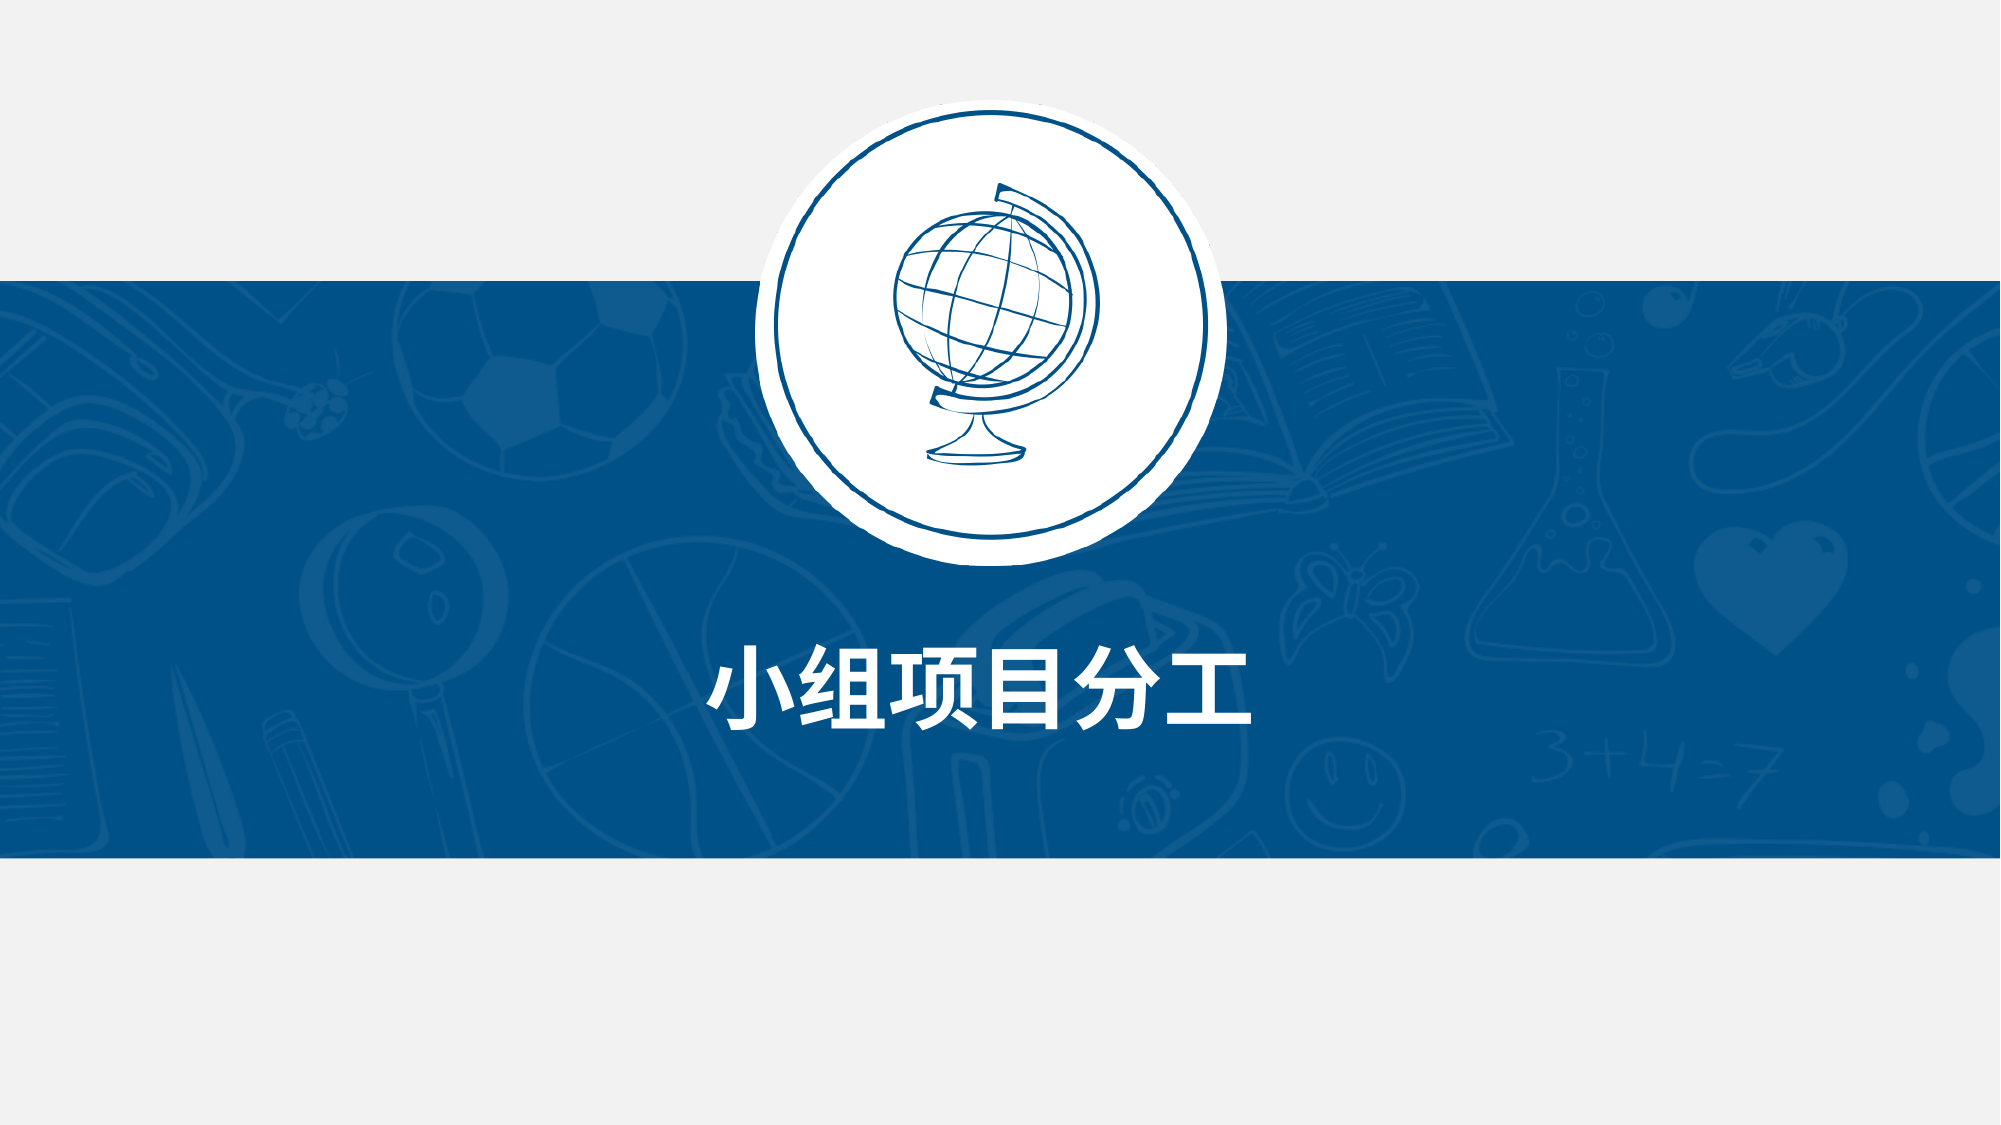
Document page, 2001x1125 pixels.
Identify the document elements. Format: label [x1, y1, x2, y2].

picture [741, 86, 1246, 584]
text_box [0, 281, 2000, 859]
